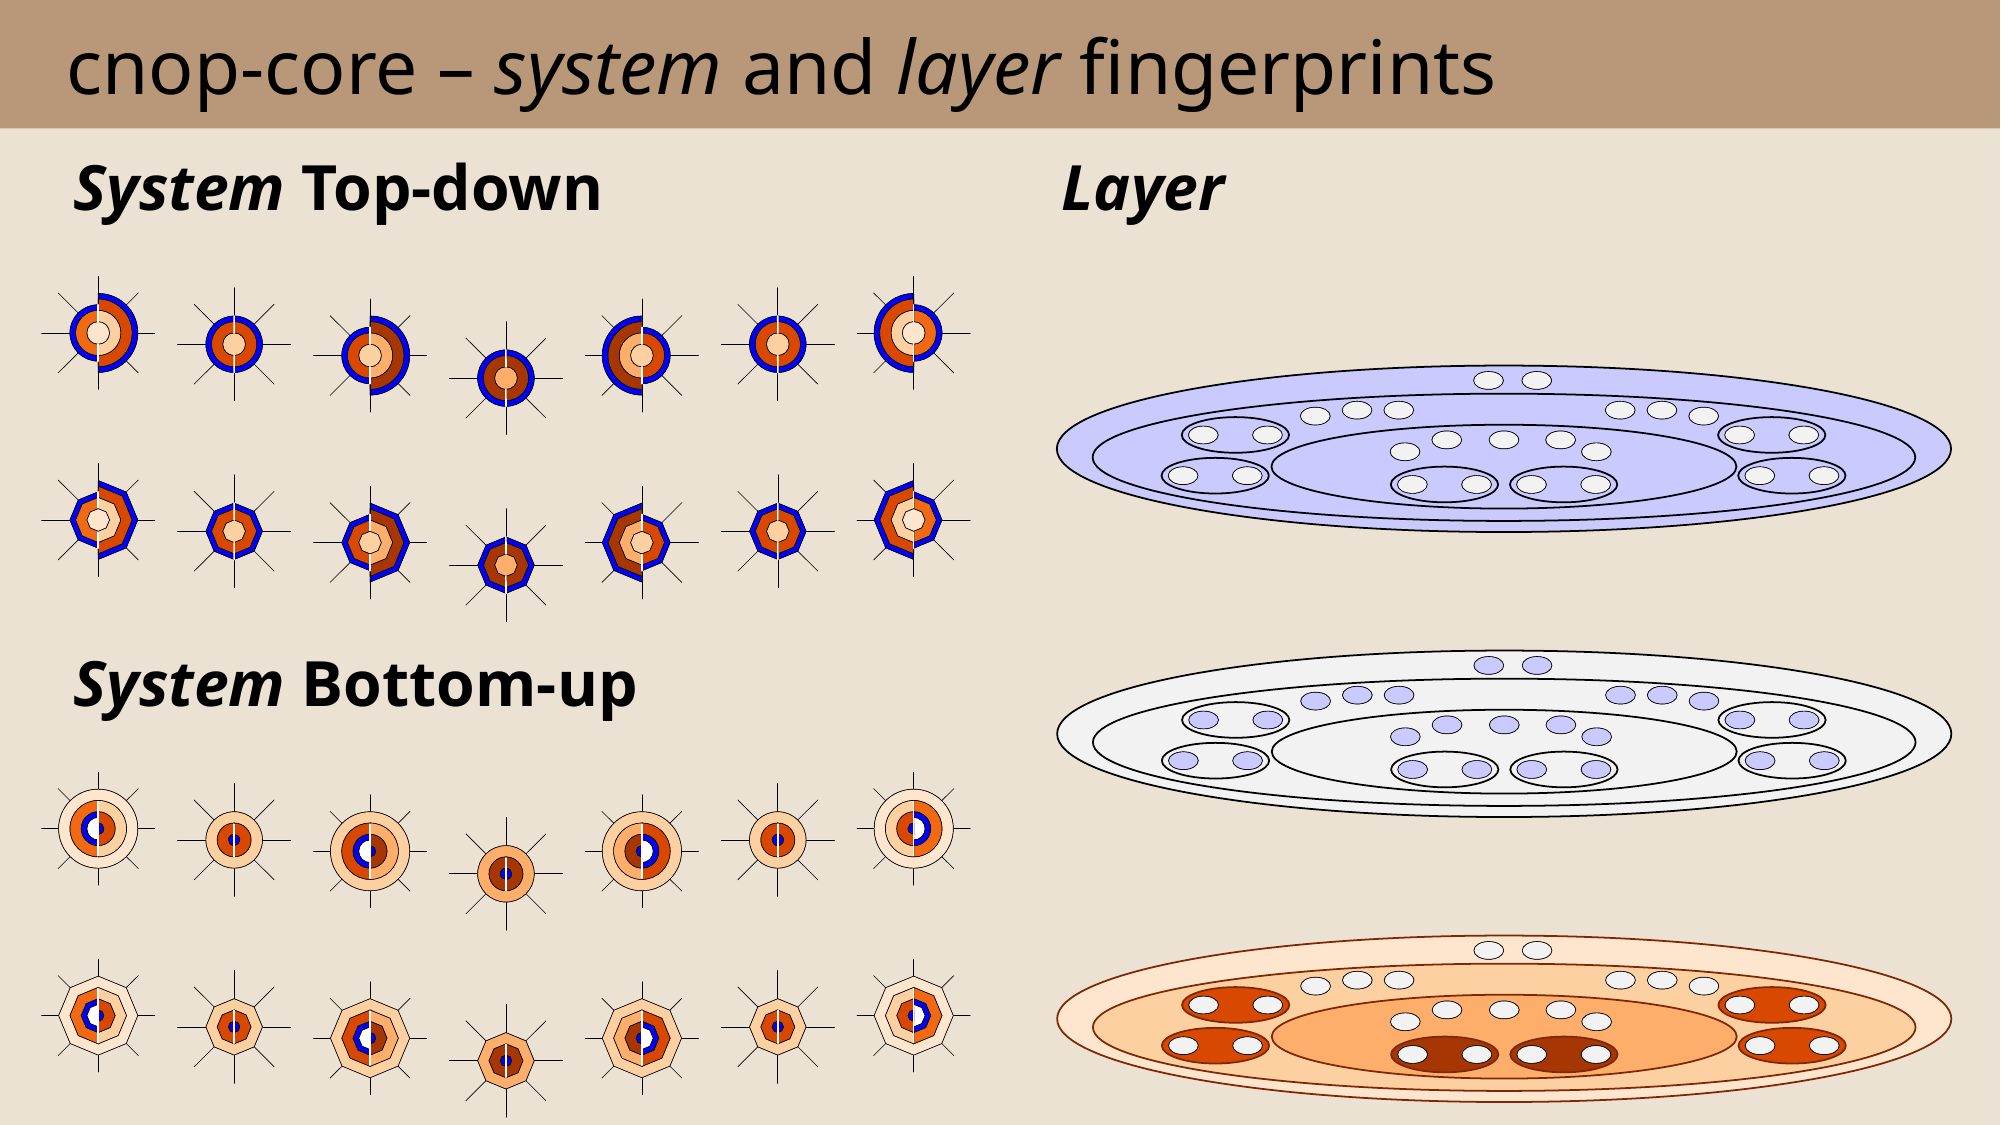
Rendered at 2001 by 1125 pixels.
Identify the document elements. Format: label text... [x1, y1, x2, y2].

picture [30, 953, 984, 1125]
list System Top-down [58, 148, 956, 256]
list System Bottom-up [58, 644, 956, 752]
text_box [1000, 929, 2000, 1111]
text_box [1000, 644, 2000, 826]
title cnop-core – system and layer fingerprints [0, 0, 2000, 129]
picture [30, 766, 984, 939]
picture [30, 270, 984, 443]
list Layer [1046, 148, 1945, 256]
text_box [1000, 359, 2000, 541]
picture [30, 457, 984, 630]
